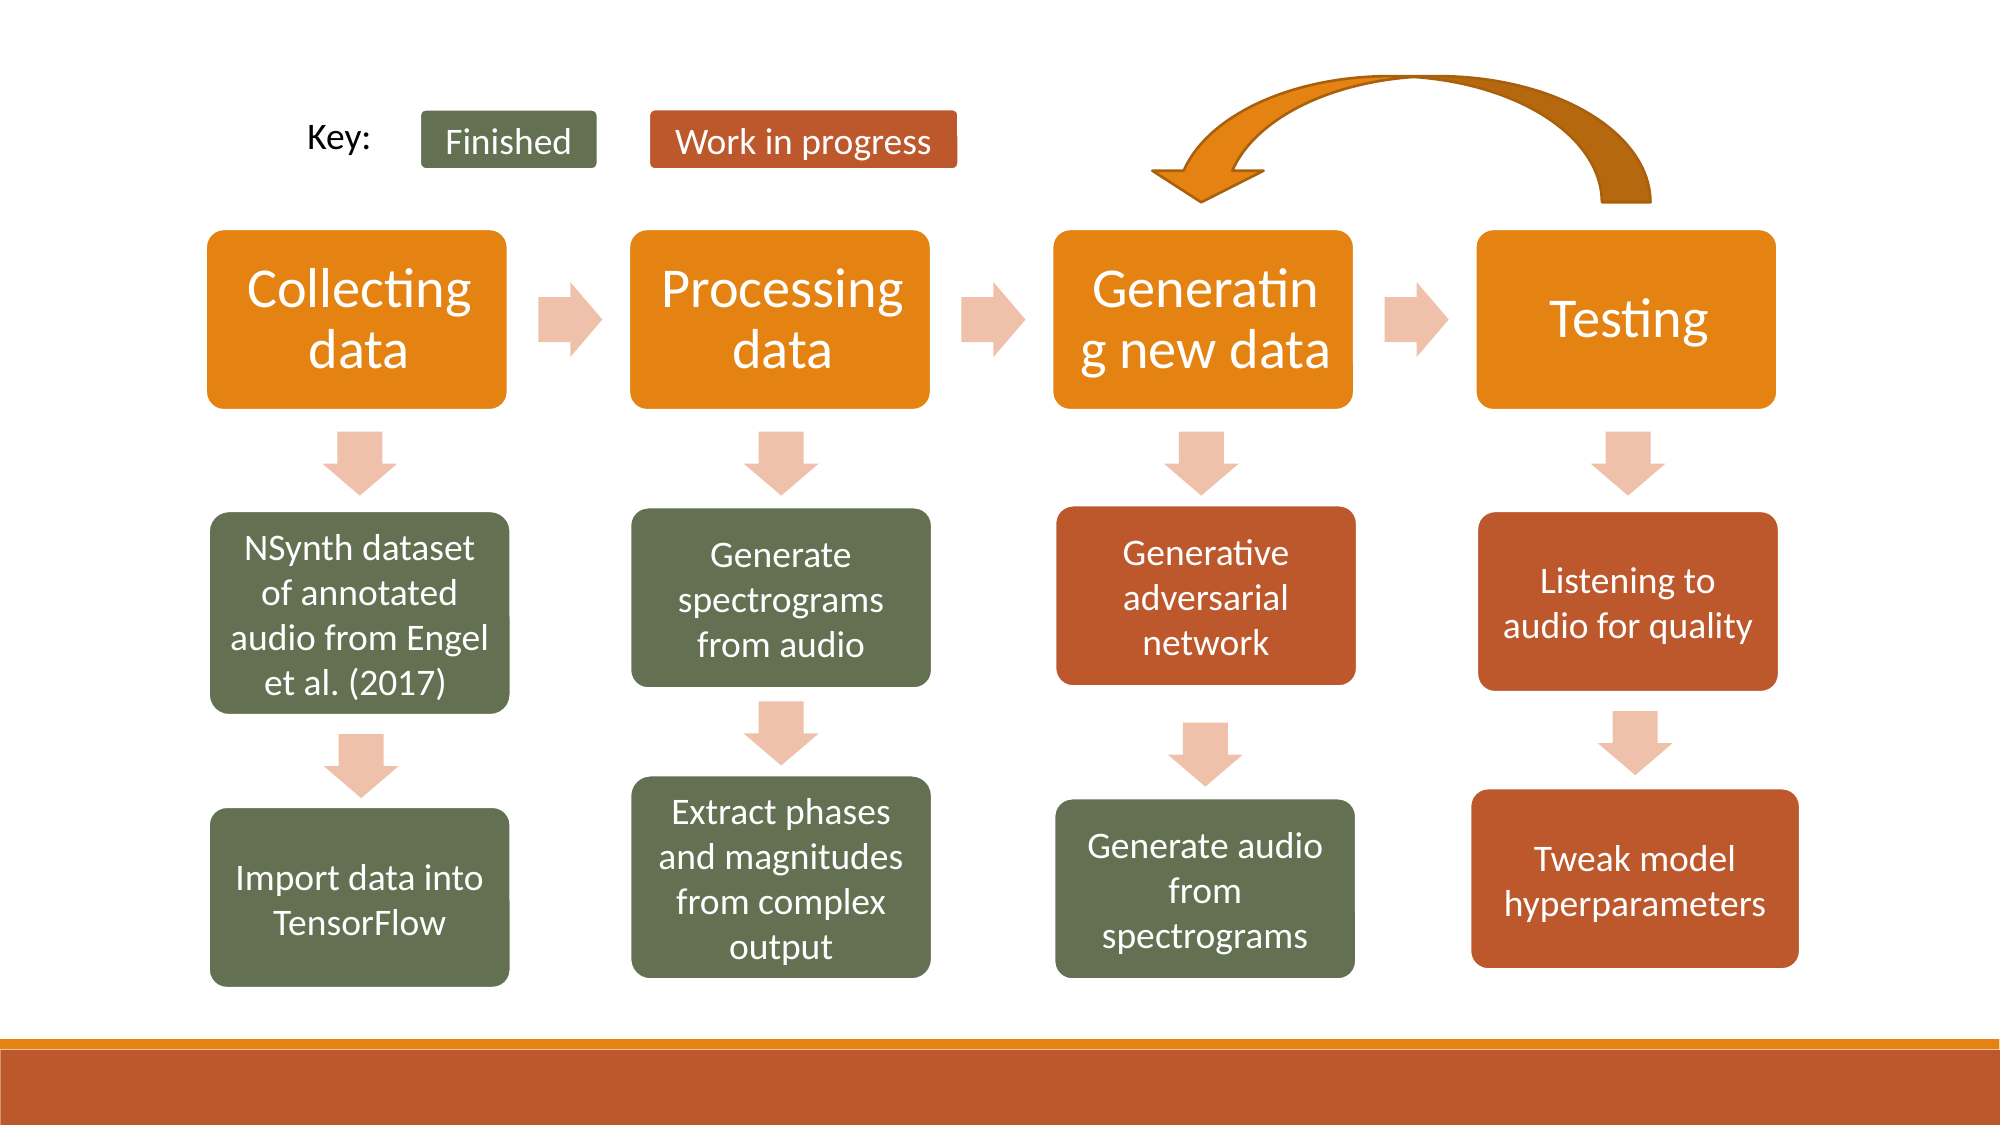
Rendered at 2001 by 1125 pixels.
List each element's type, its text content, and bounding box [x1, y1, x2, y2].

text_box NSynth dataset of annotated audio from Engel et al. (2017) [207, 608, 513, 717]
text_box Extract phases and magnitudes from complex output [628, 773, 934, 981]
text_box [1172, 716, 1238, 793]
text_box Tweak model hyperparameters [1468, 786, 1802, 971]
text_box Import data into TensorFlow [207, 805, 513, 990]
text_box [328, 728, 394, 805]
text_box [748, 695, 814, 772]
text_box Generate audio from spectrograms [1052, 796, 1358, 981]
text_box Listening to audio for quality [1475, 608, 1781, 694]
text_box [1602, 705, 1668, 782]
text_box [1595, 425, 1661, 502]
text_box Generate spectrograms from audio [628, 608, 934, 690]
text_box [1168, 425, 1234, 502]
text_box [204, 40, 1779, 599]
text_box Generative adversarial network [1053, 608, 1359, 688]
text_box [748, 425, 814, 502]
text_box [327, 425, 393, 502]
